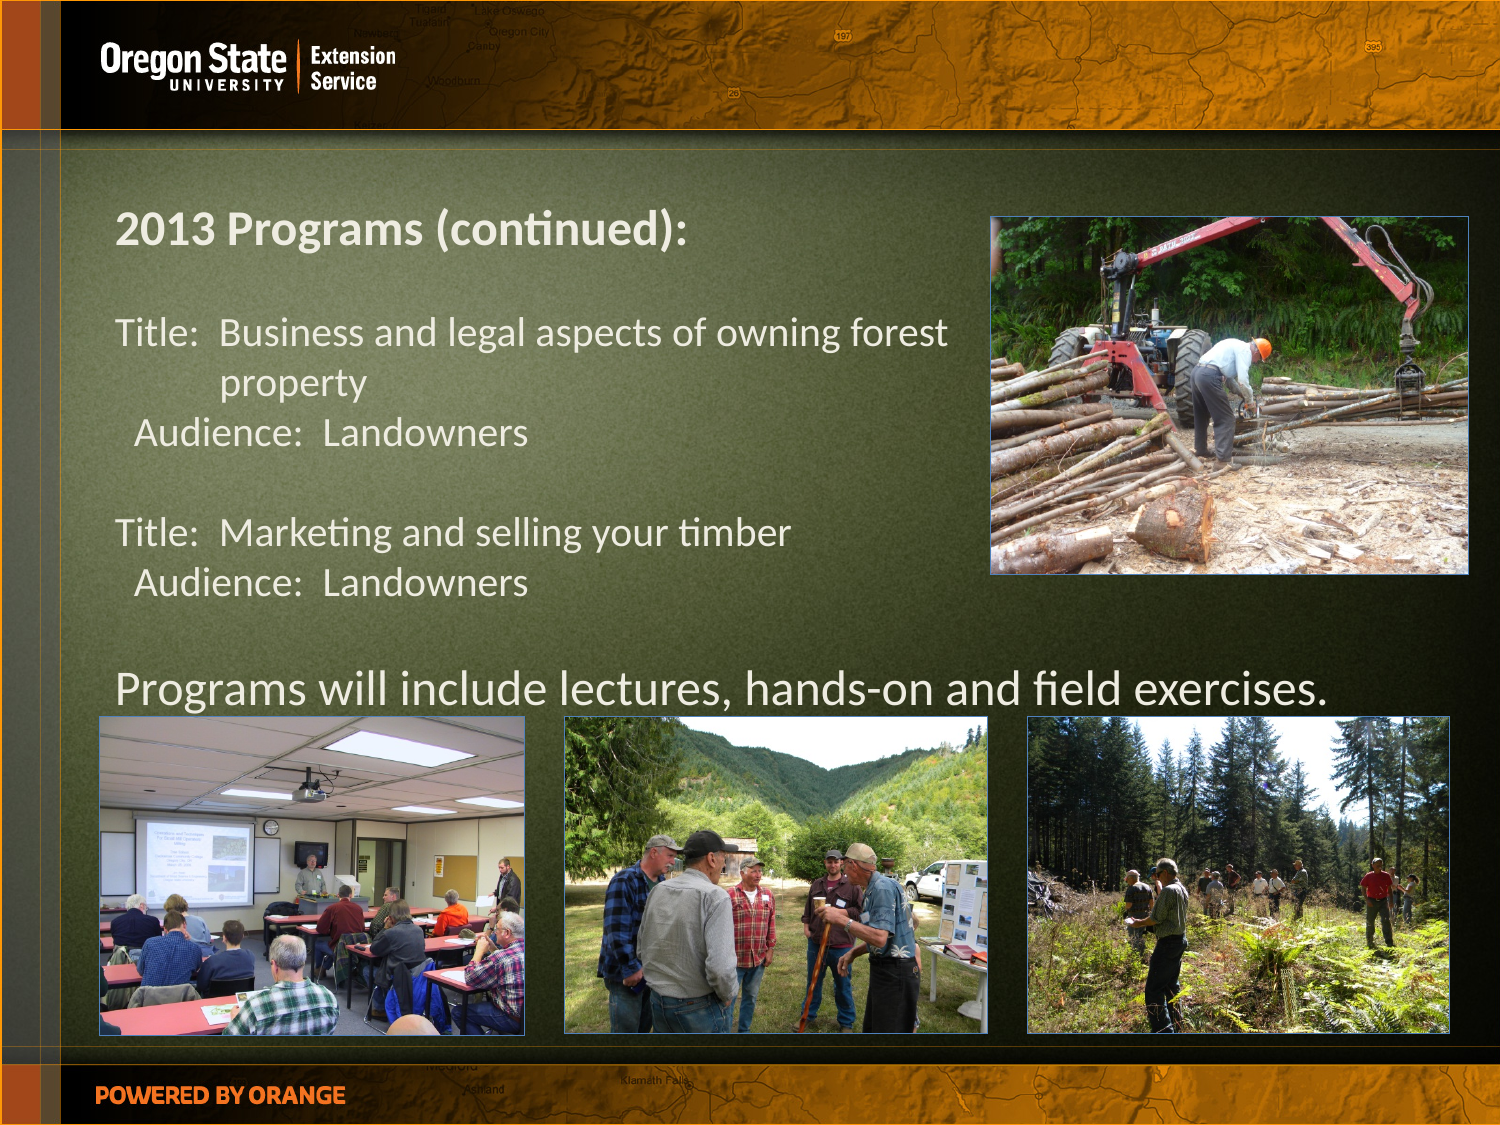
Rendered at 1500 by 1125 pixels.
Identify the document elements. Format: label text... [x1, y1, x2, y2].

text_box 2013 Programs (continued): Title: Business and legal aspects of owning forest property Audience: Landowners Title: Marketing and selling your timber Audience: Landowners Programs will include lectures, hands-on and field exercises. [99, 187, 1475, 873]
picture [0, 0, 1500, 1125]
